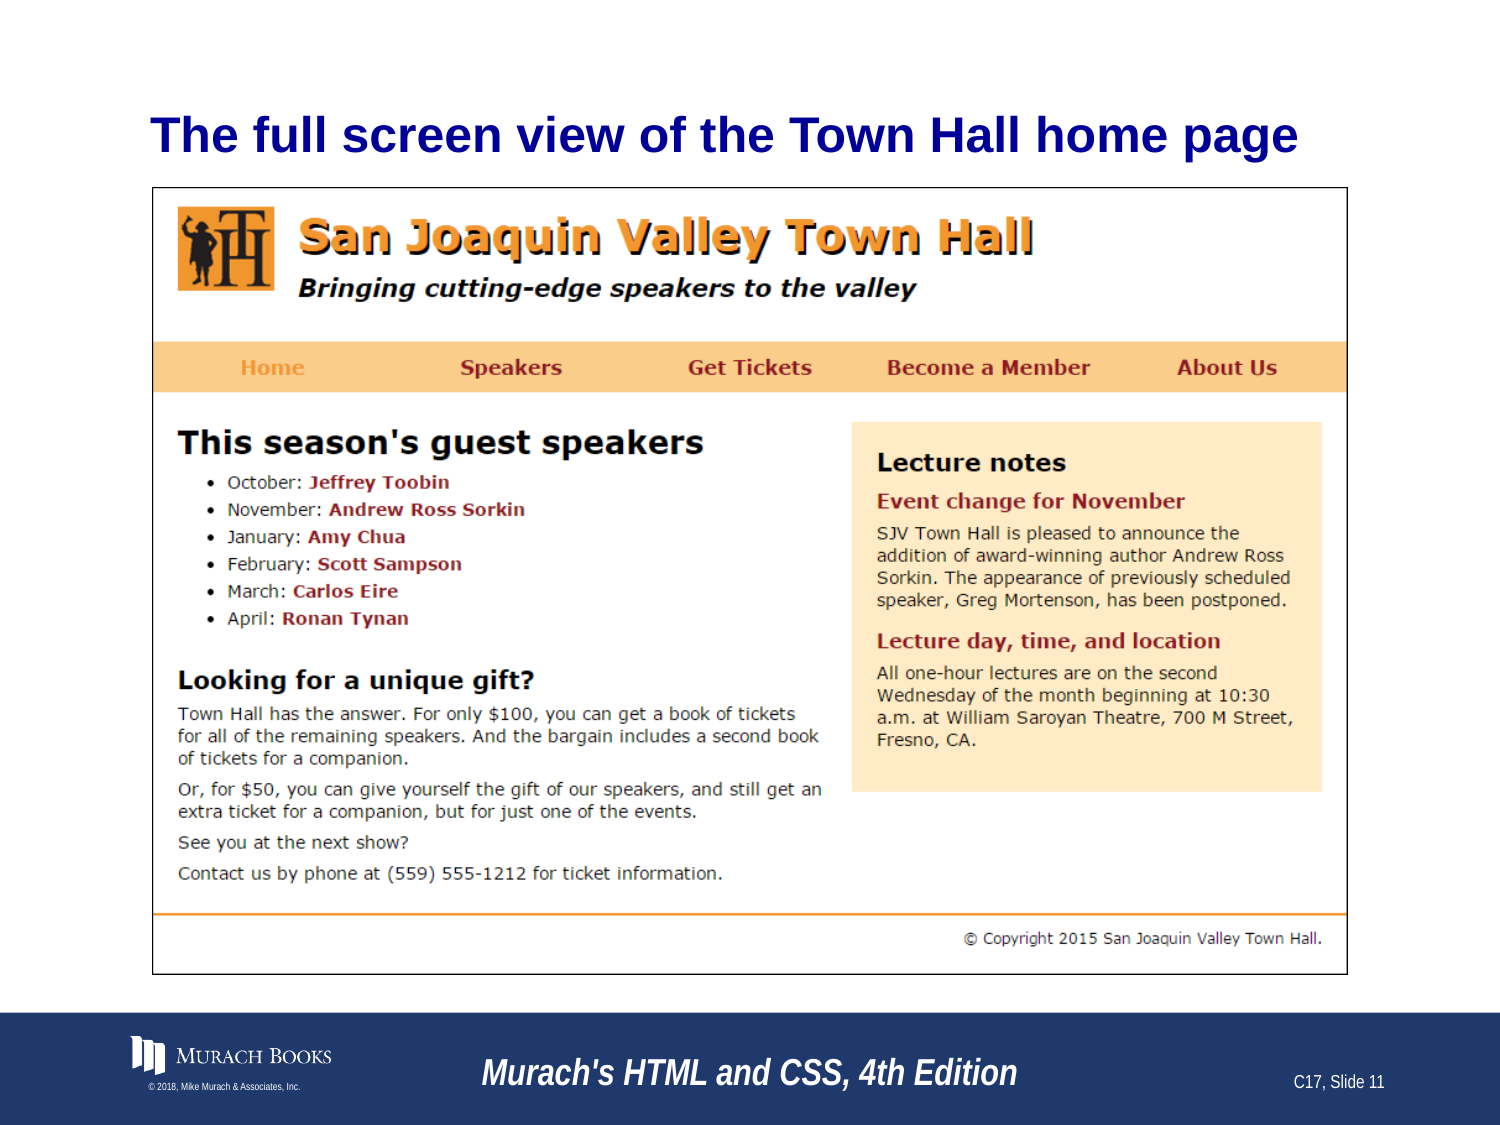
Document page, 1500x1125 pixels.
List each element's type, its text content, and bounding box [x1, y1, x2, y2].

footer © 2018, Mike Murach & Associates, Inc. [0, 1025, 450, 1100]
title The full screen view of the Town Hall home page [150, 102, 1350, 164]
slide_number C17, Slide 11 [1087, 1025, 1400, 1100]
slide_number Murach's HTML and CSS, 4th Edition [450, 1025, 1050, 1100]
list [151, 187, 1348, 976]
